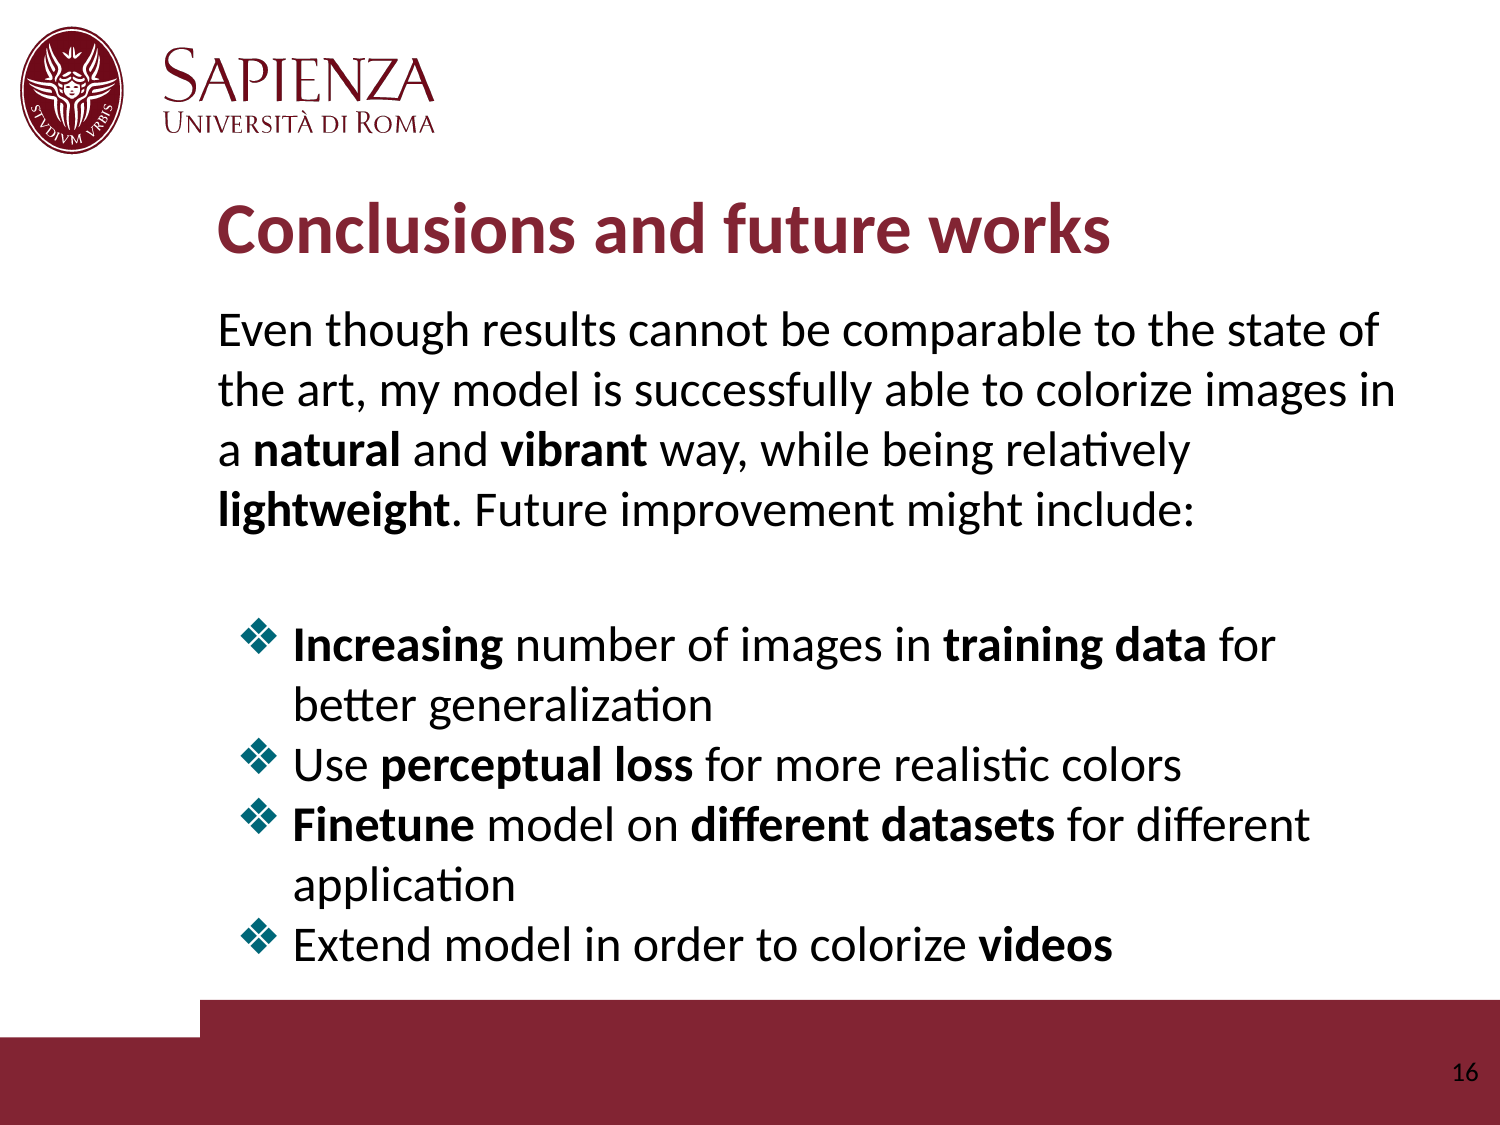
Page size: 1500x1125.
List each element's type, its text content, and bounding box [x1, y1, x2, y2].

title Conclusions and future works [202, 172, 1419, 256]
picture [17, 19, 437, 156]
list Even though results cannot be comparable to the state of the art, my model is successfully able to colorize images in a natural and vibrant way, while being relatively lightweight. Future improvement might include: Increasing number of images in training data for better generalization Use perceptual loss for more realistic colors Finetune model on different datasets for different application Extend model in order to colorize videos [202, 289, 1419, 965]
slide_number ‹#› [1403, 1038, 1494, 1125]
